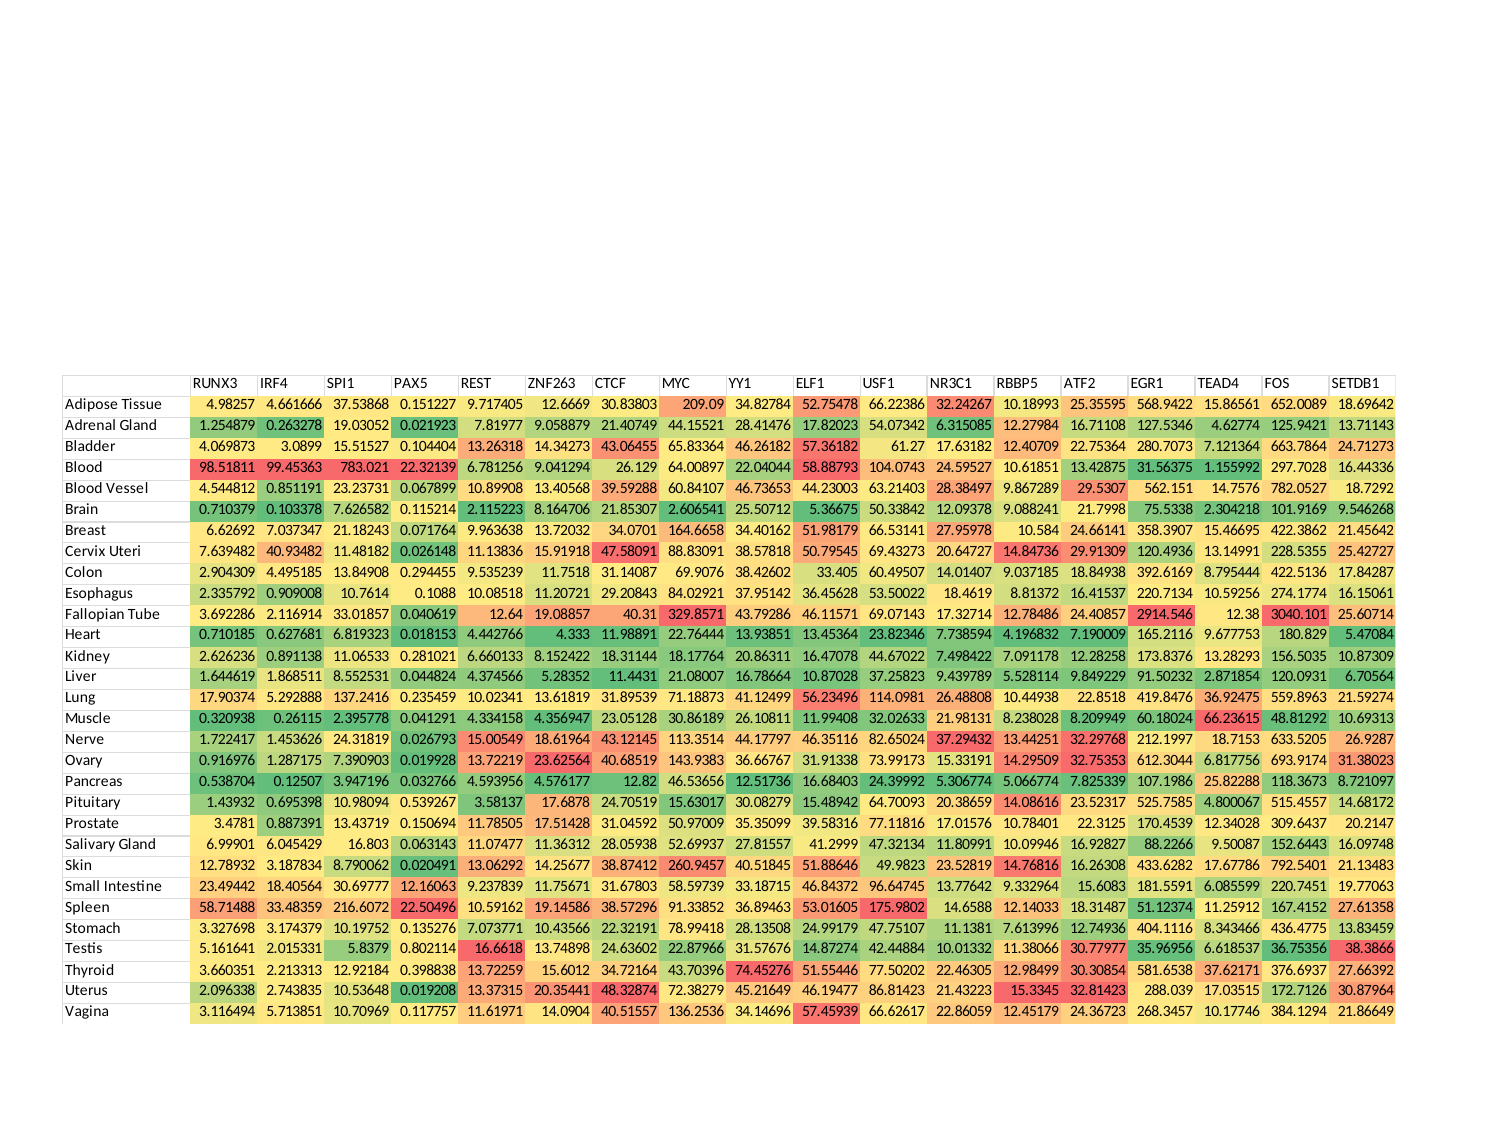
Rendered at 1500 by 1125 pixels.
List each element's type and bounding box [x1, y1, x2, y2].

picture [61, 374, 1397, 1026]
